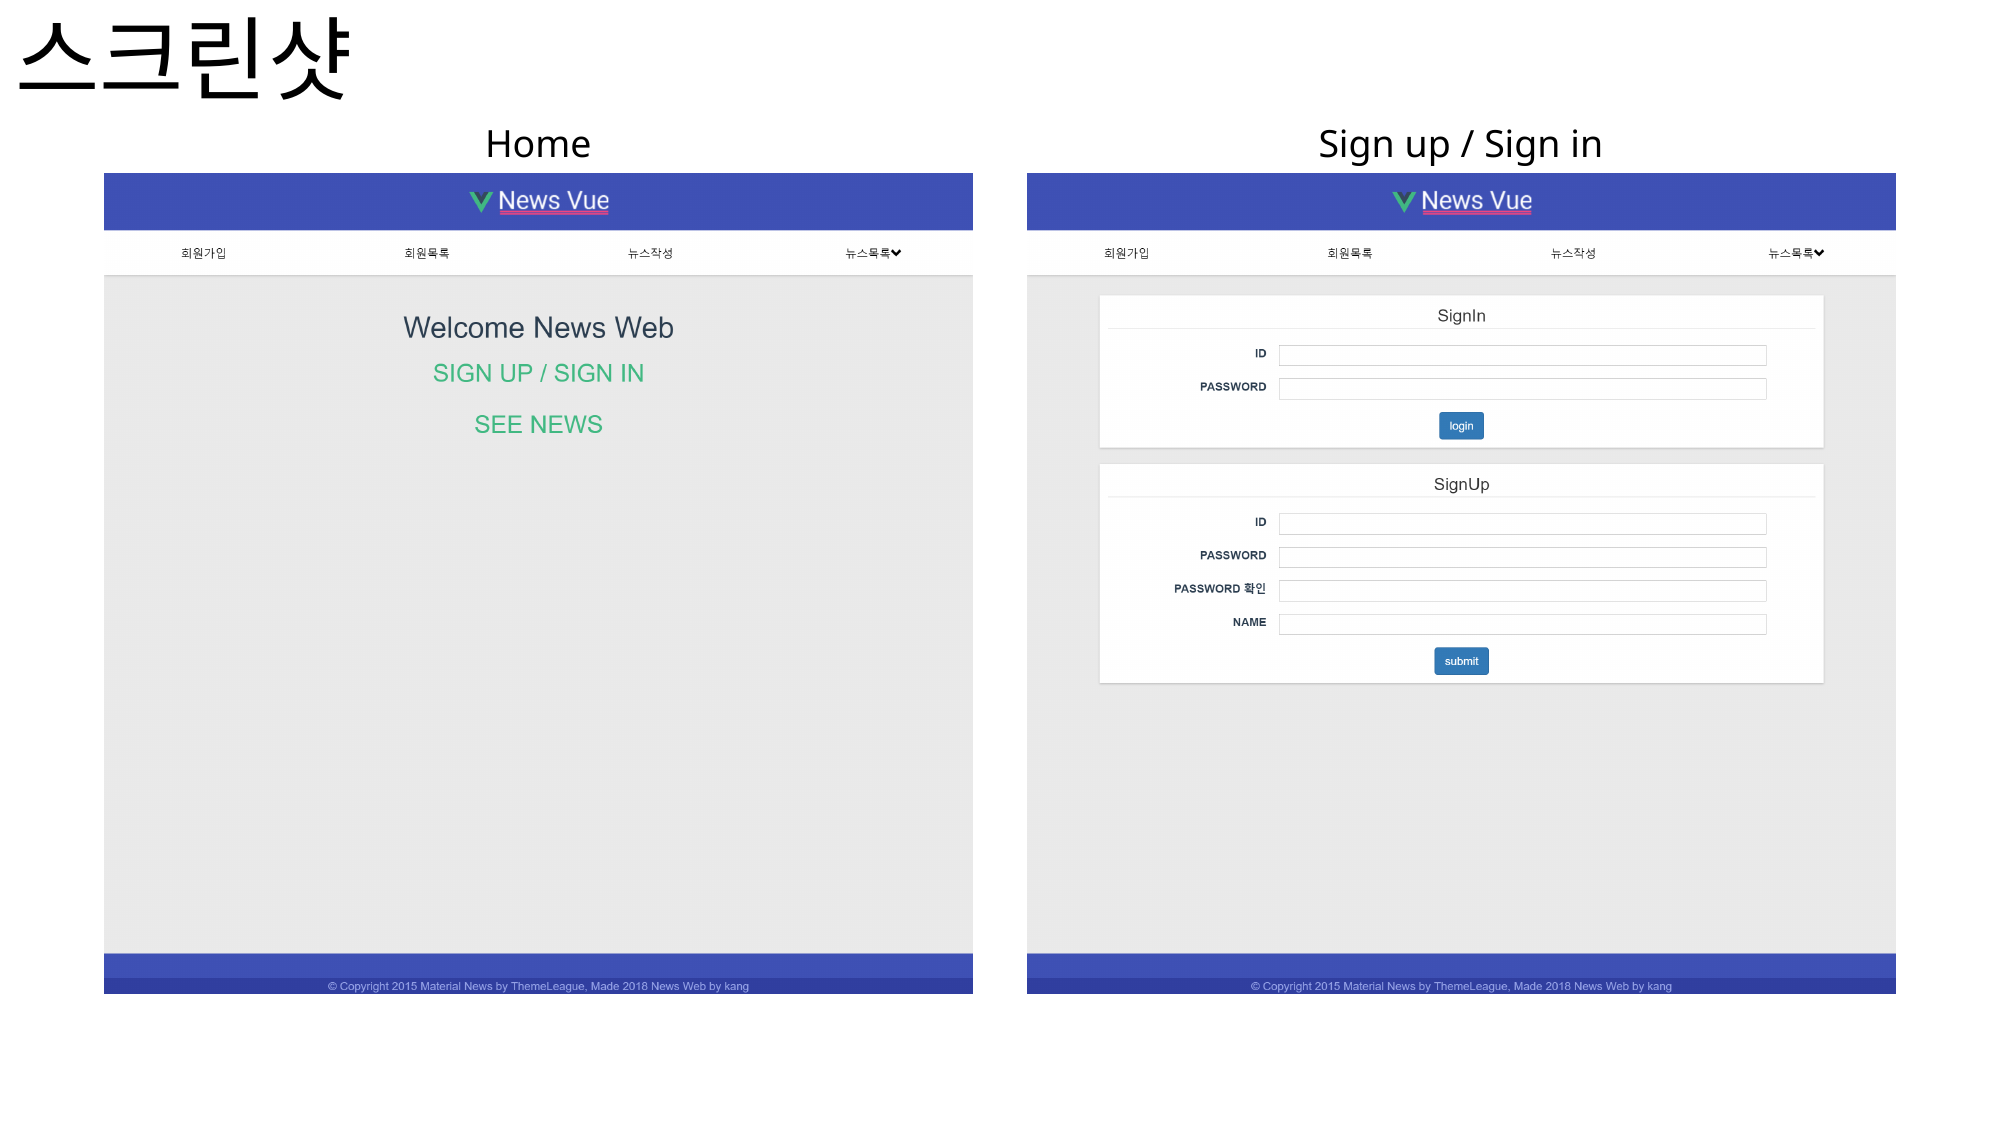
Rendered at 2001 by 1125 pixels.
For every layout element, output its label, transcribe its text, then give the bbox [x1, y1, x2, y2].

title 스크린샷 [0, 0, 423, 128]
picture [1027, 173, 1896, 994]
text_box Home [470, 112, 607, 173]
text_box Sign up / Sign in [1303, 112, 1619, 173]
picture [104, 173, 973, 994]
